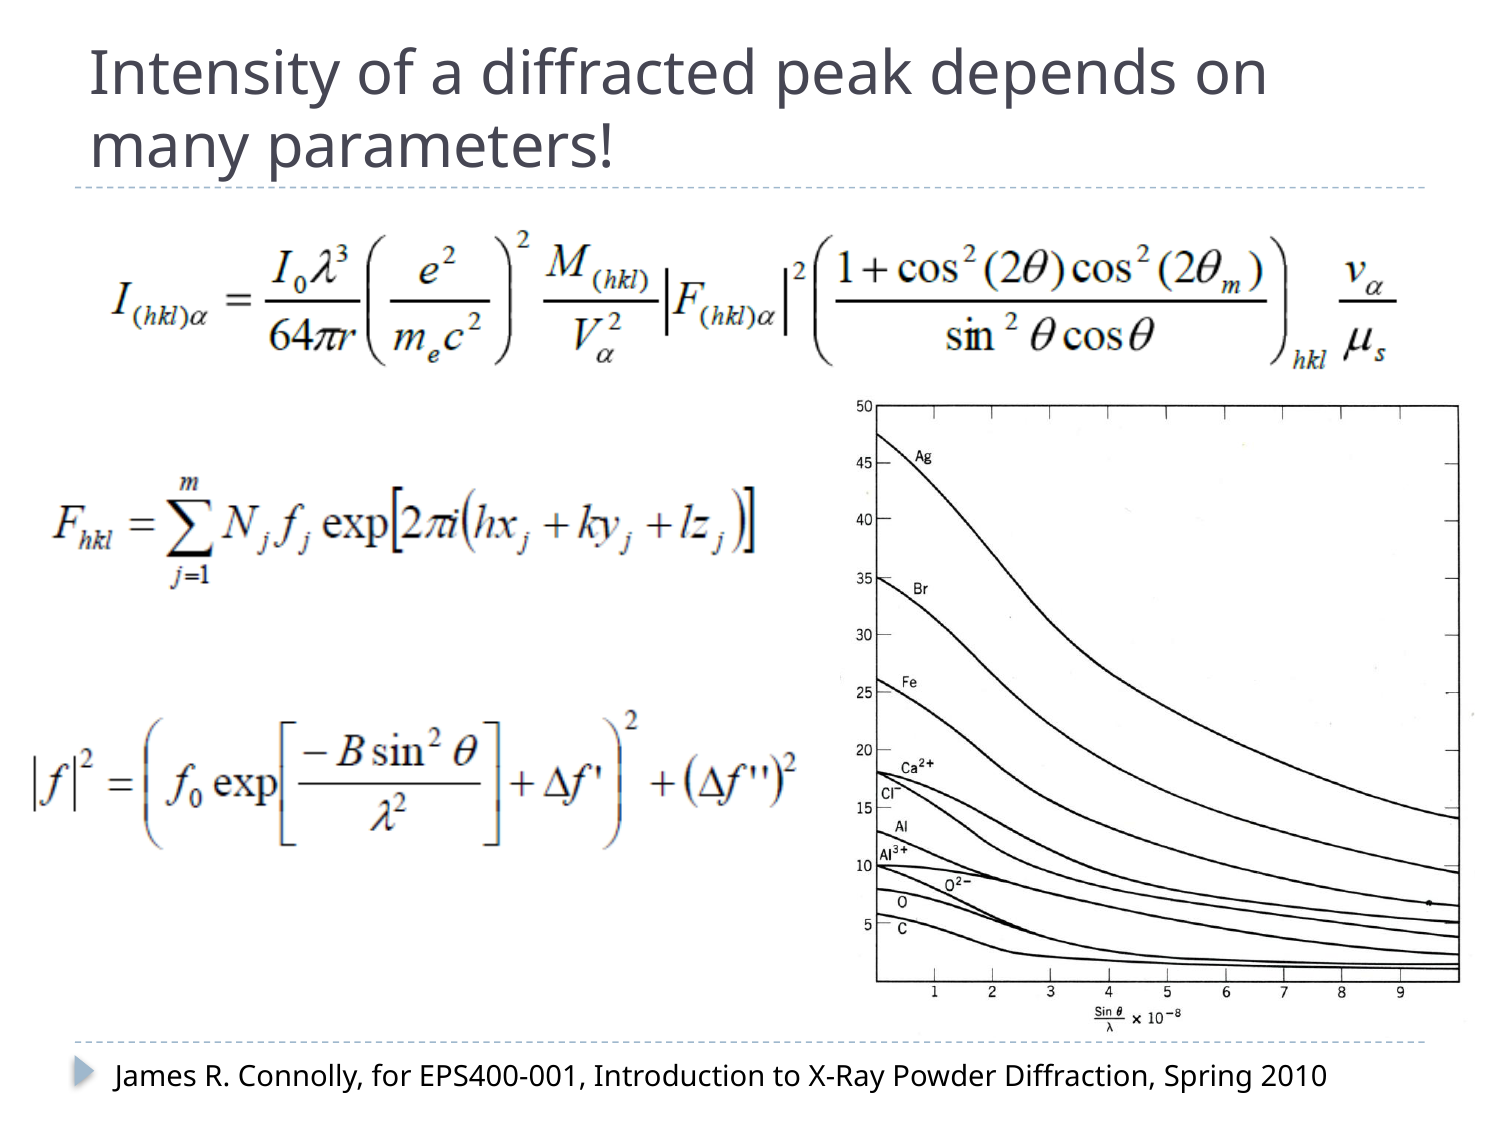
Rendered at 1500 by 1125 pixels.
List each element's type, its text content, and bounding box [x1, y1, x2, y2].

text_box James R. Connolly, for EPS400-001, Introduction to X-Ray Powder Diffraction, Spring 2010 [99, 1049, 1500, 1100]
picture [62, 199, 1476, 1038]
picture [0, 699, 836, 876]
picture [24, 449, 798, 599]
title Intensity of a diffracted peak depends on many parameters! [75, 24, 1425, 188]
